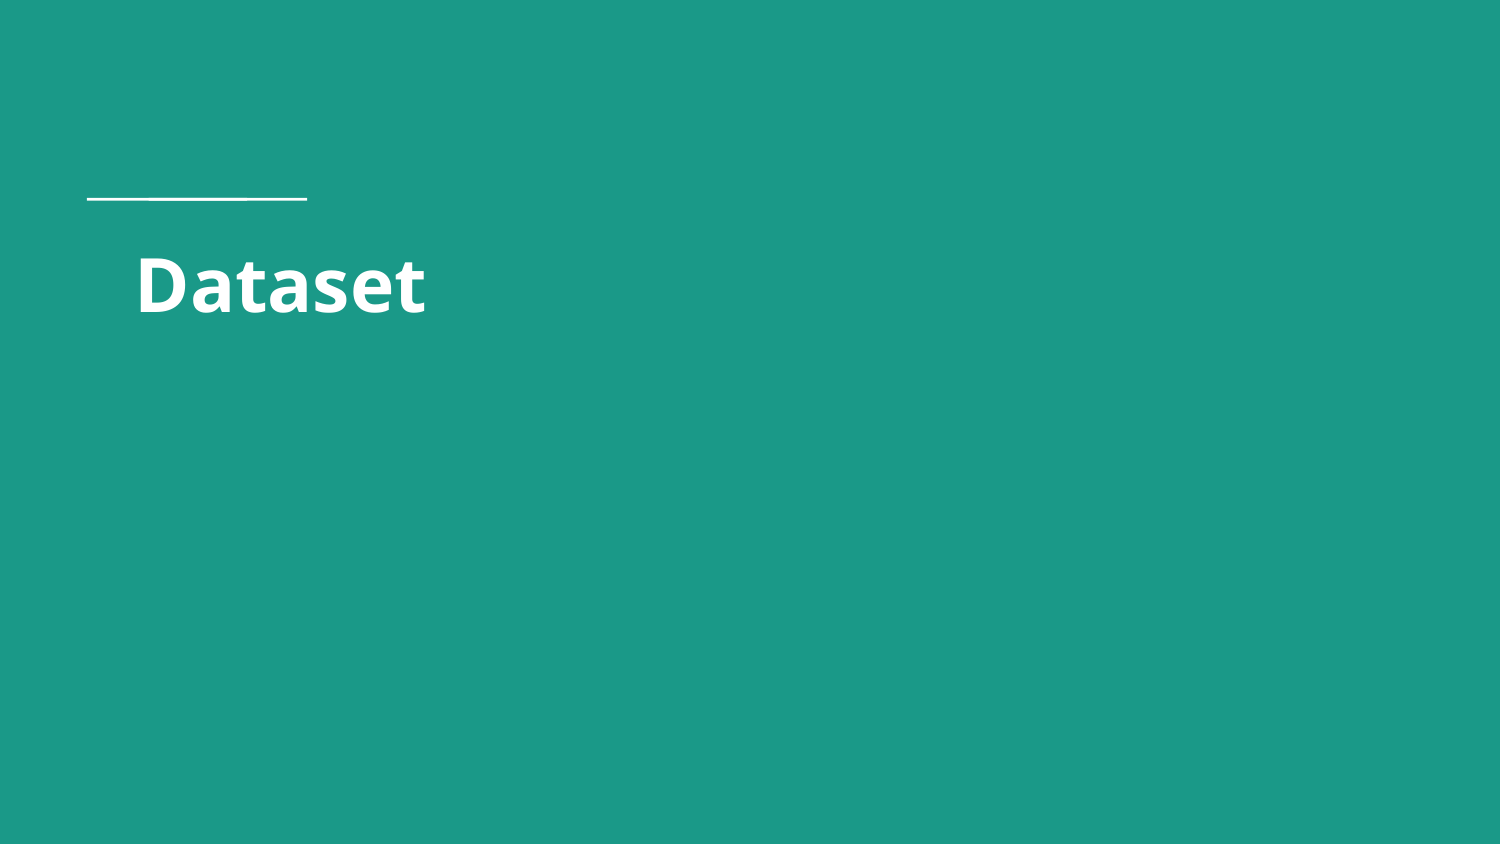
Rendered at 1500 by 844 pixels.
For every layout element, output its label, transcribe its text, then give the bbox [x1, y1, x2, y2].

title Dataset [119, 216, 1381, 466]
